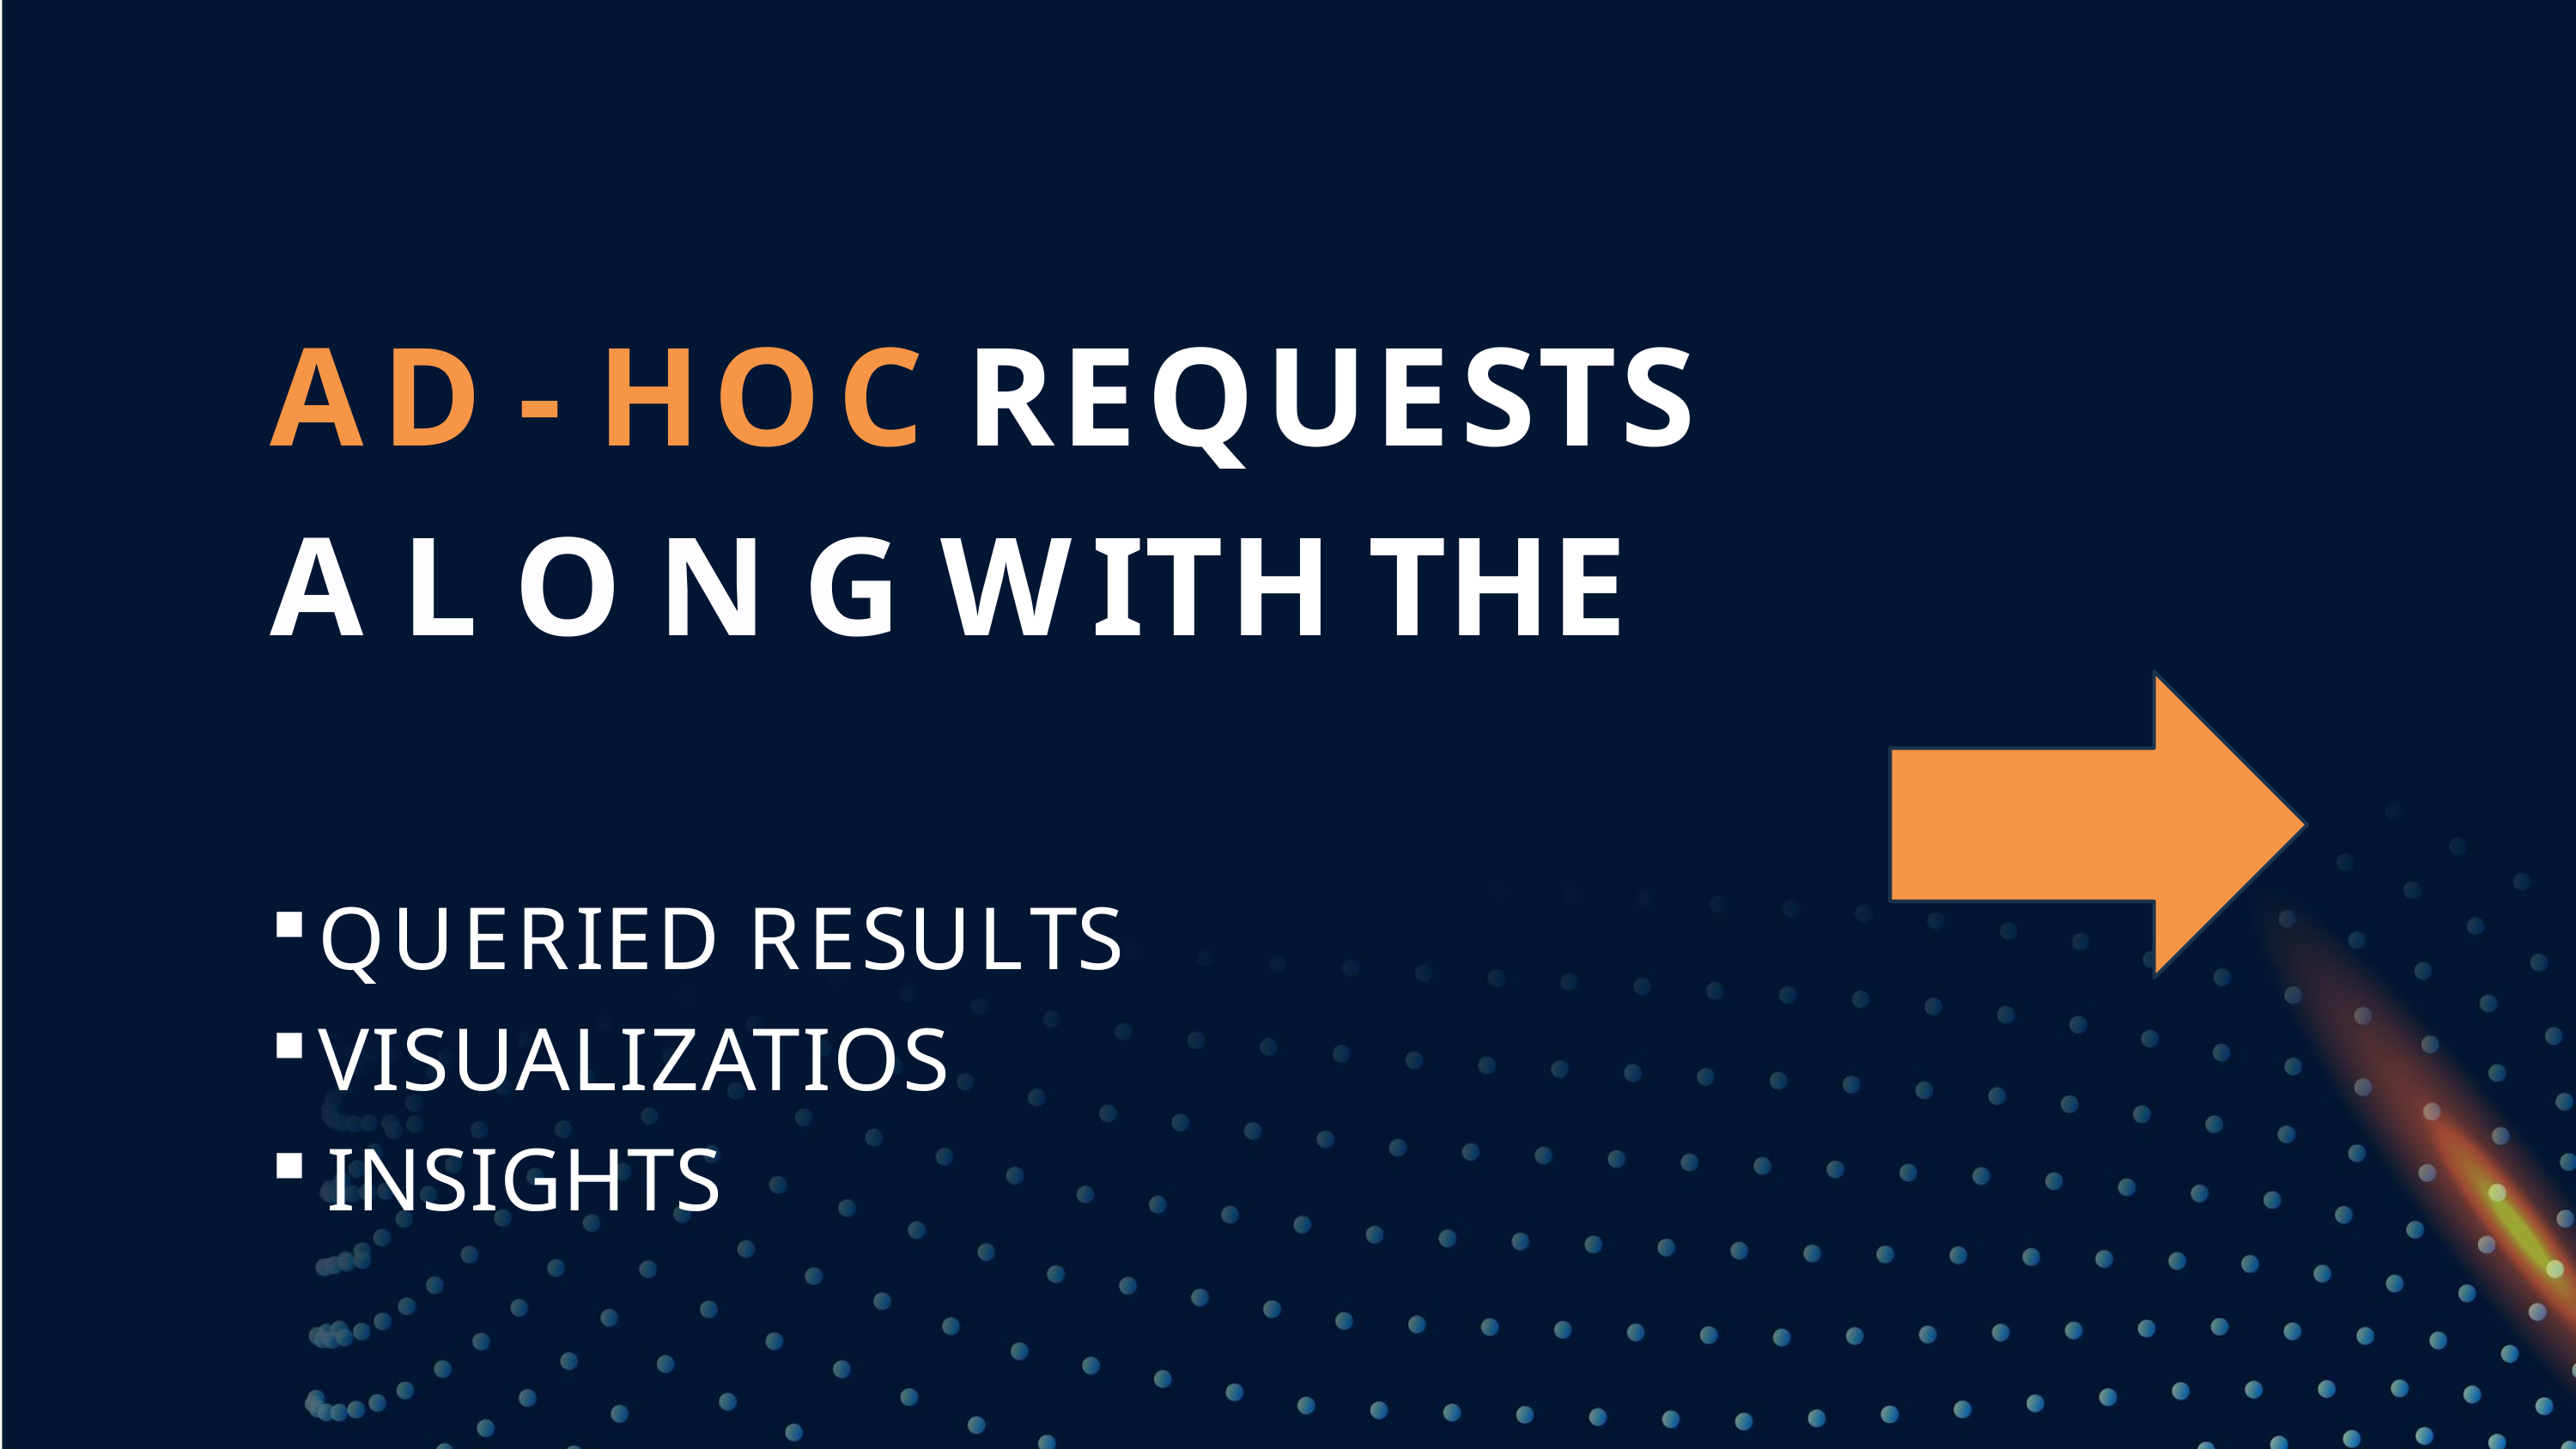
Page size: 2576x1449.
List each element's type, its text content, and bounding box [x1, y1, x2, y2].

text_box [1887, 669, 2310, 980]
text_box QUERIED RESULTS VISUALIZATIOS INSIGHTS [268, 864, 1189, 1228]
title AD - HOC REQUESTS A L O N G WITH THE [268, 282, 1850, 664]
picture [2, 0, 2576, 1449]
